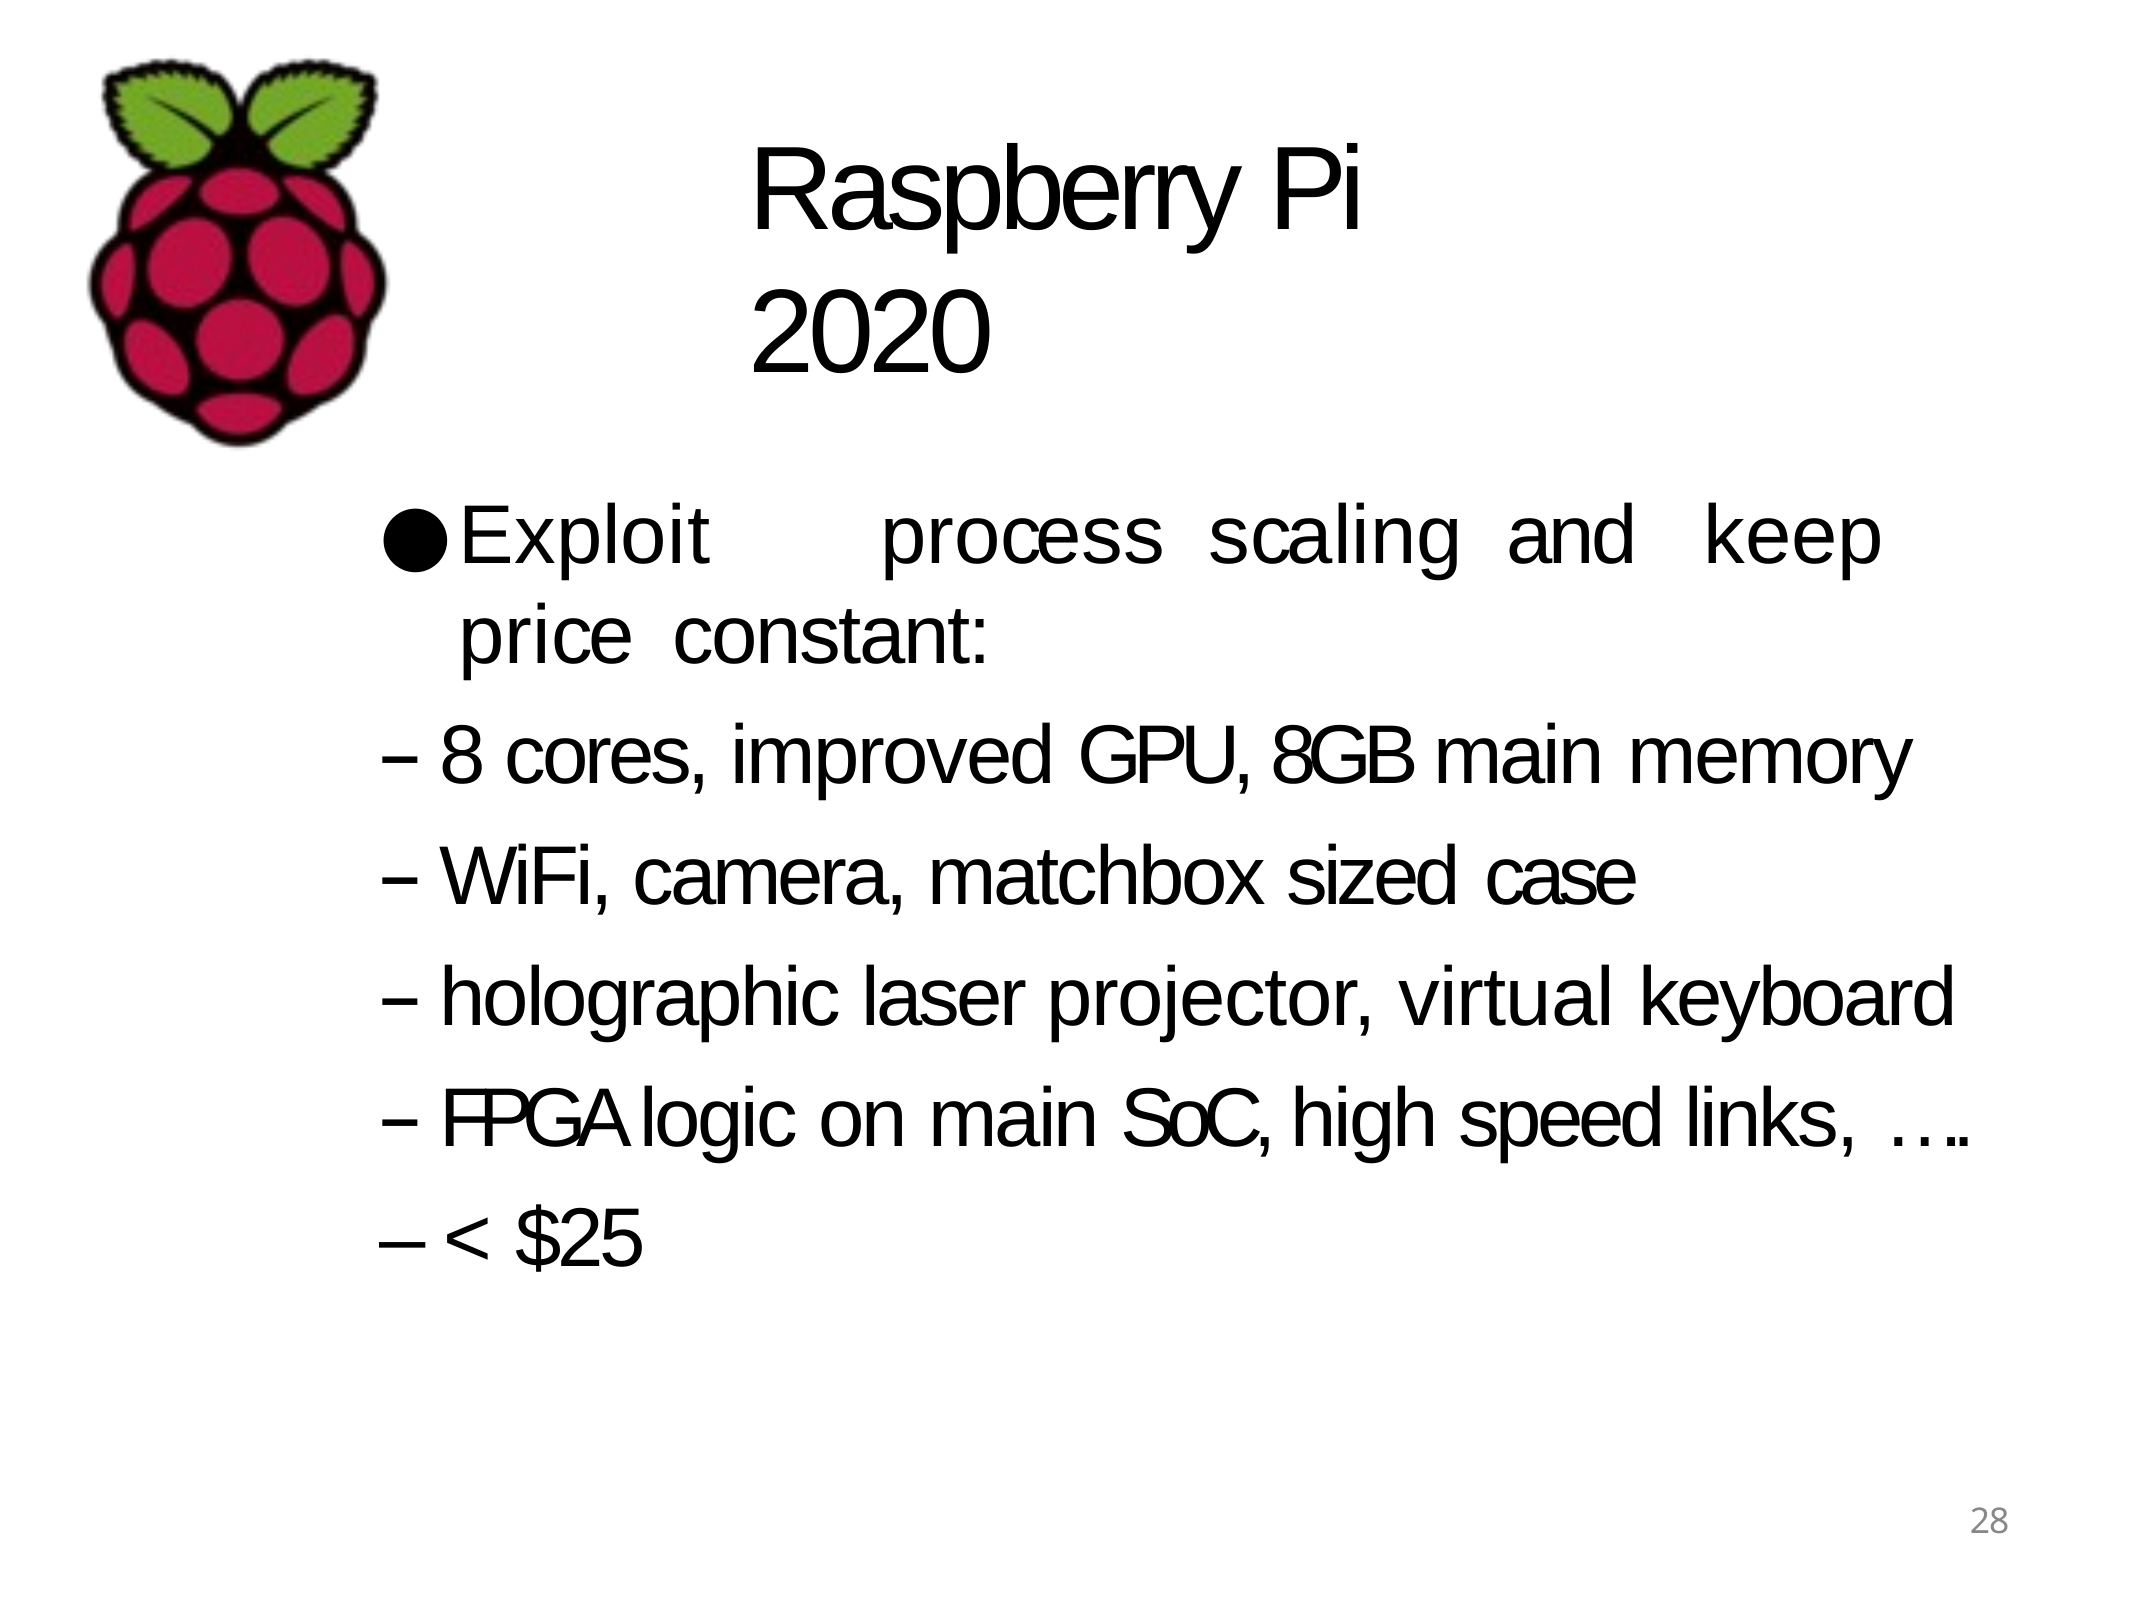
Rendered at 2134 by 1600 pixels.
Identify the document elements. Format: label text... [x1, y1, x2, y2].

text_box Exploit process scaling and keep price constant: 8 cores, improved GPU, 8GB main memory WiFi, camera, matchbox sized case holographic laser projector, virtual keyboard FPGA logic on main SoC, high speed links, …. – < $25 [377, 477, 2027, 1284]
slide_number 28 [1965, 1504, 2010, 1600]
title Raspberry Pi 2020 [746, 108, 1633, 396]
text_box [3, 12, 480, 493]
